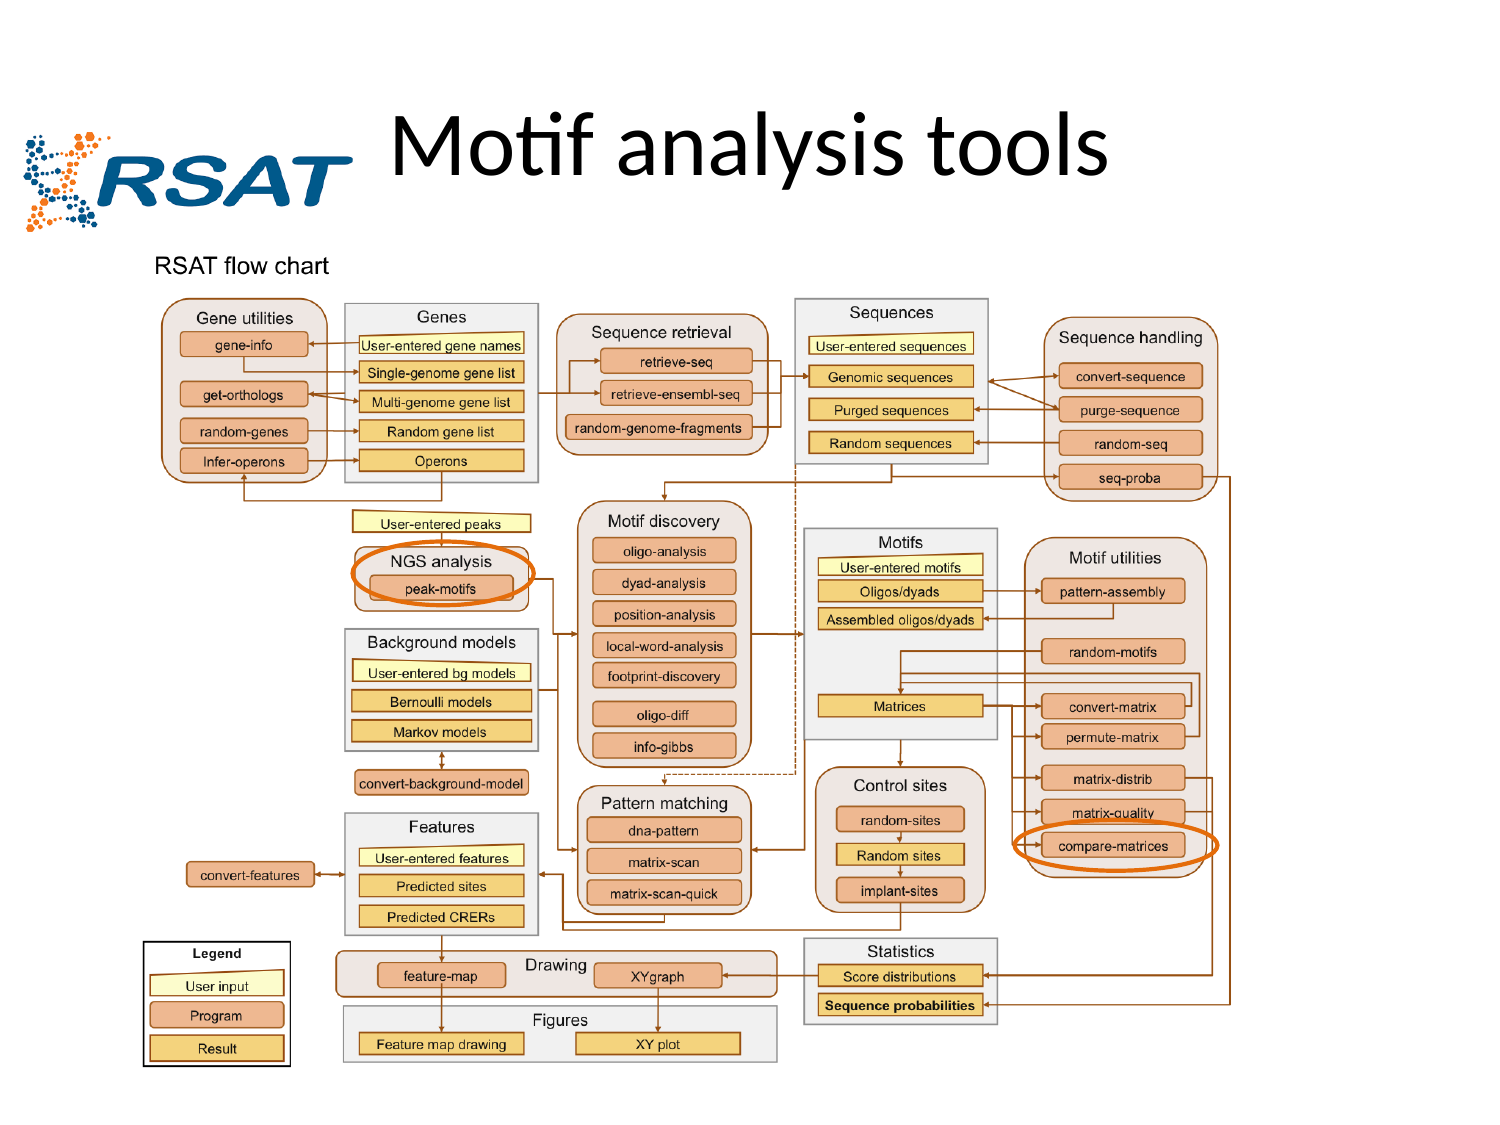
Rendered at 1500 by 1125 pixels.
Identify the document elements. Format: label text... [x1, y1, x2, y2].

title Motif analysis tools [75, 45, 1425, 233]
picture [22, 132, 1339, 1112]
